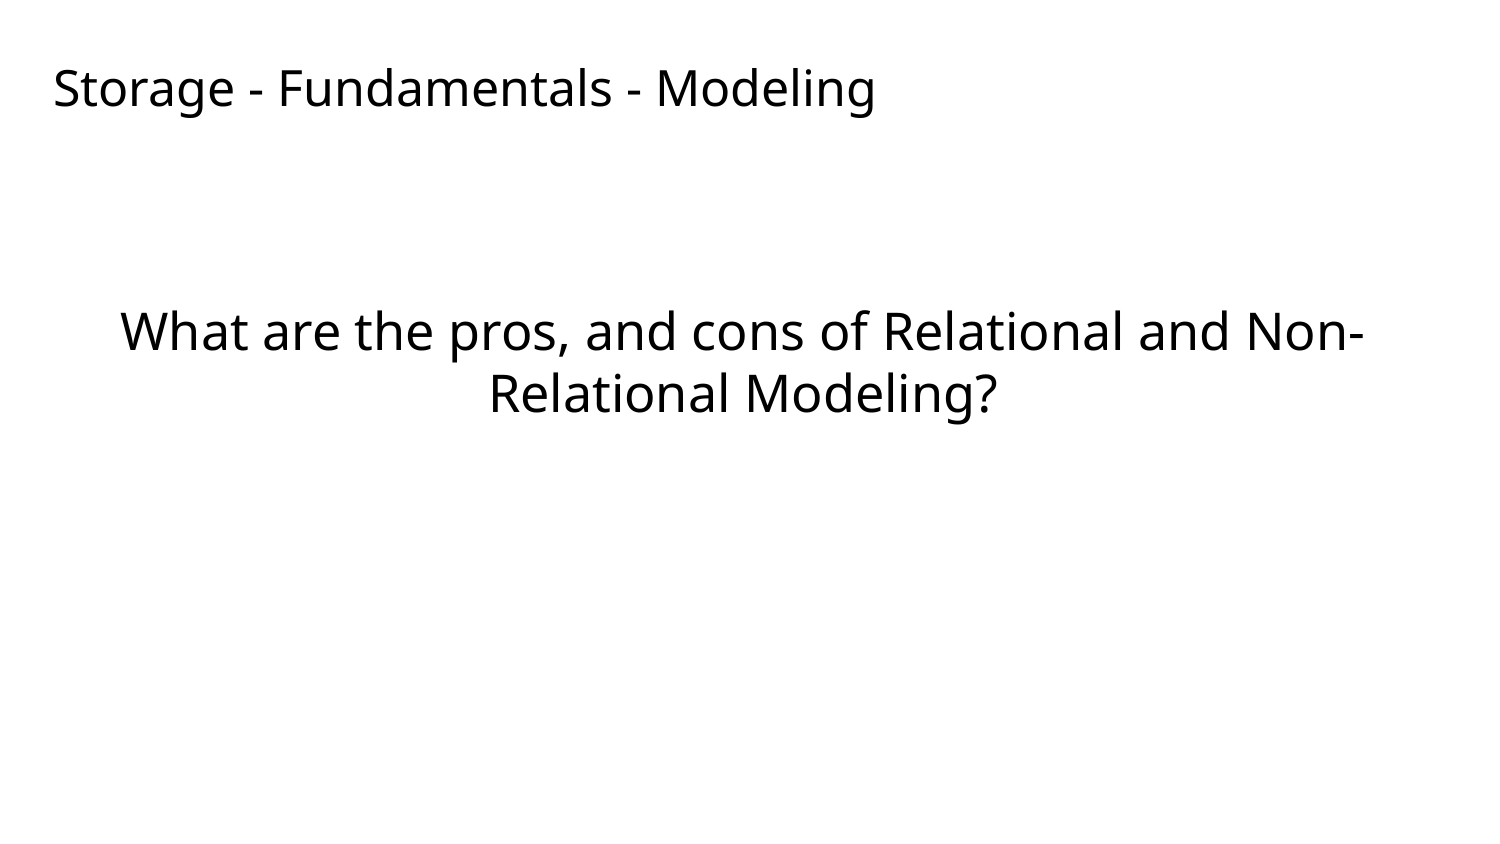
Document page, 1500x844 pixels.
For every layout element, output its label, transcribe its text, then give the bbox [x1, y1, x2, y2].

title Storage - Fundamentals - Modeling [38, 36, 1436, 132]
text_box What are the pros, and cons of Relational and Non-Relational Modeling? [71, 267, 1415, 504]
